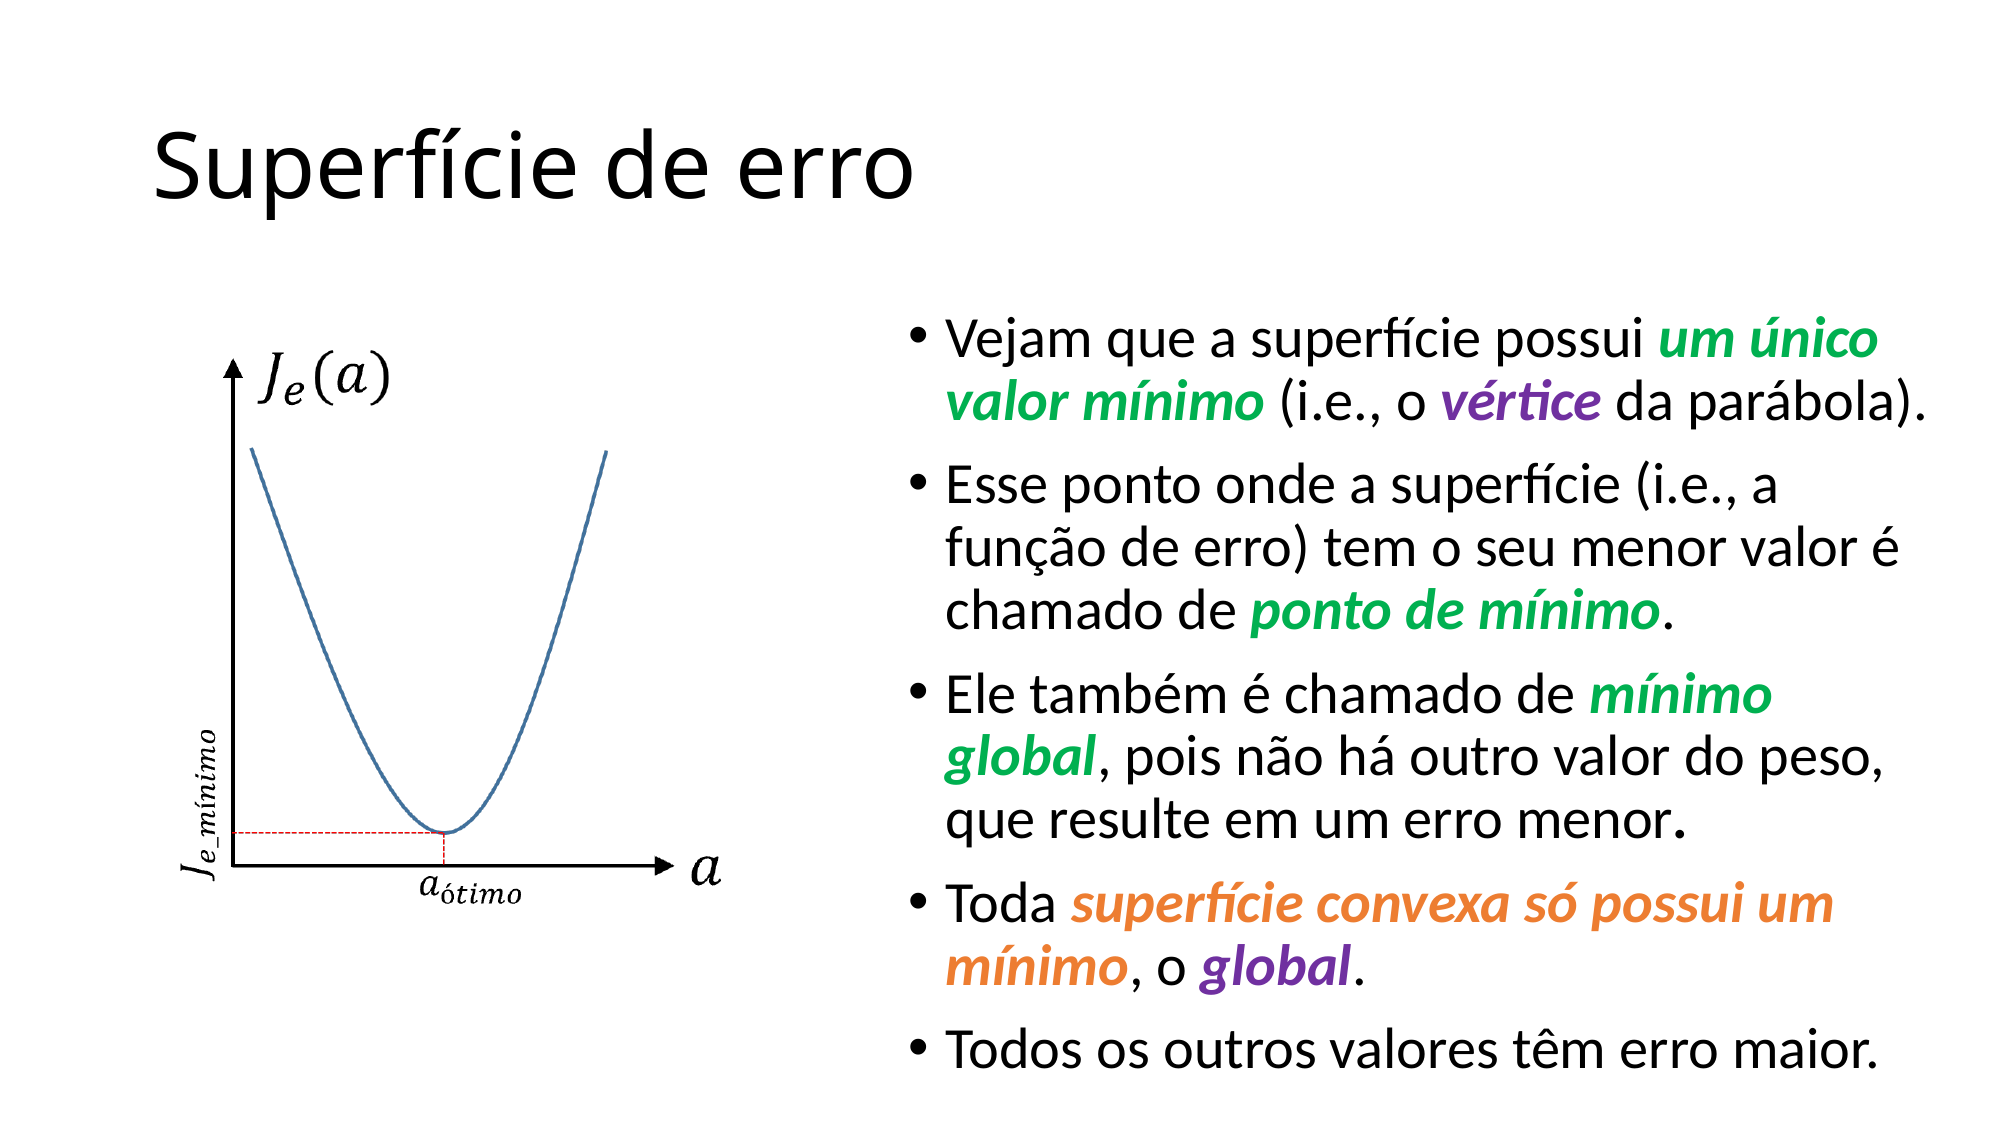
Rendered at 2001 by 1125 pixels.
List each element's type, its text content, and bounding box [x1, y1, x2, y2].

picture [157, 324, 755, 918]
title Superfície de erro [137, 59, 1863, 278]
